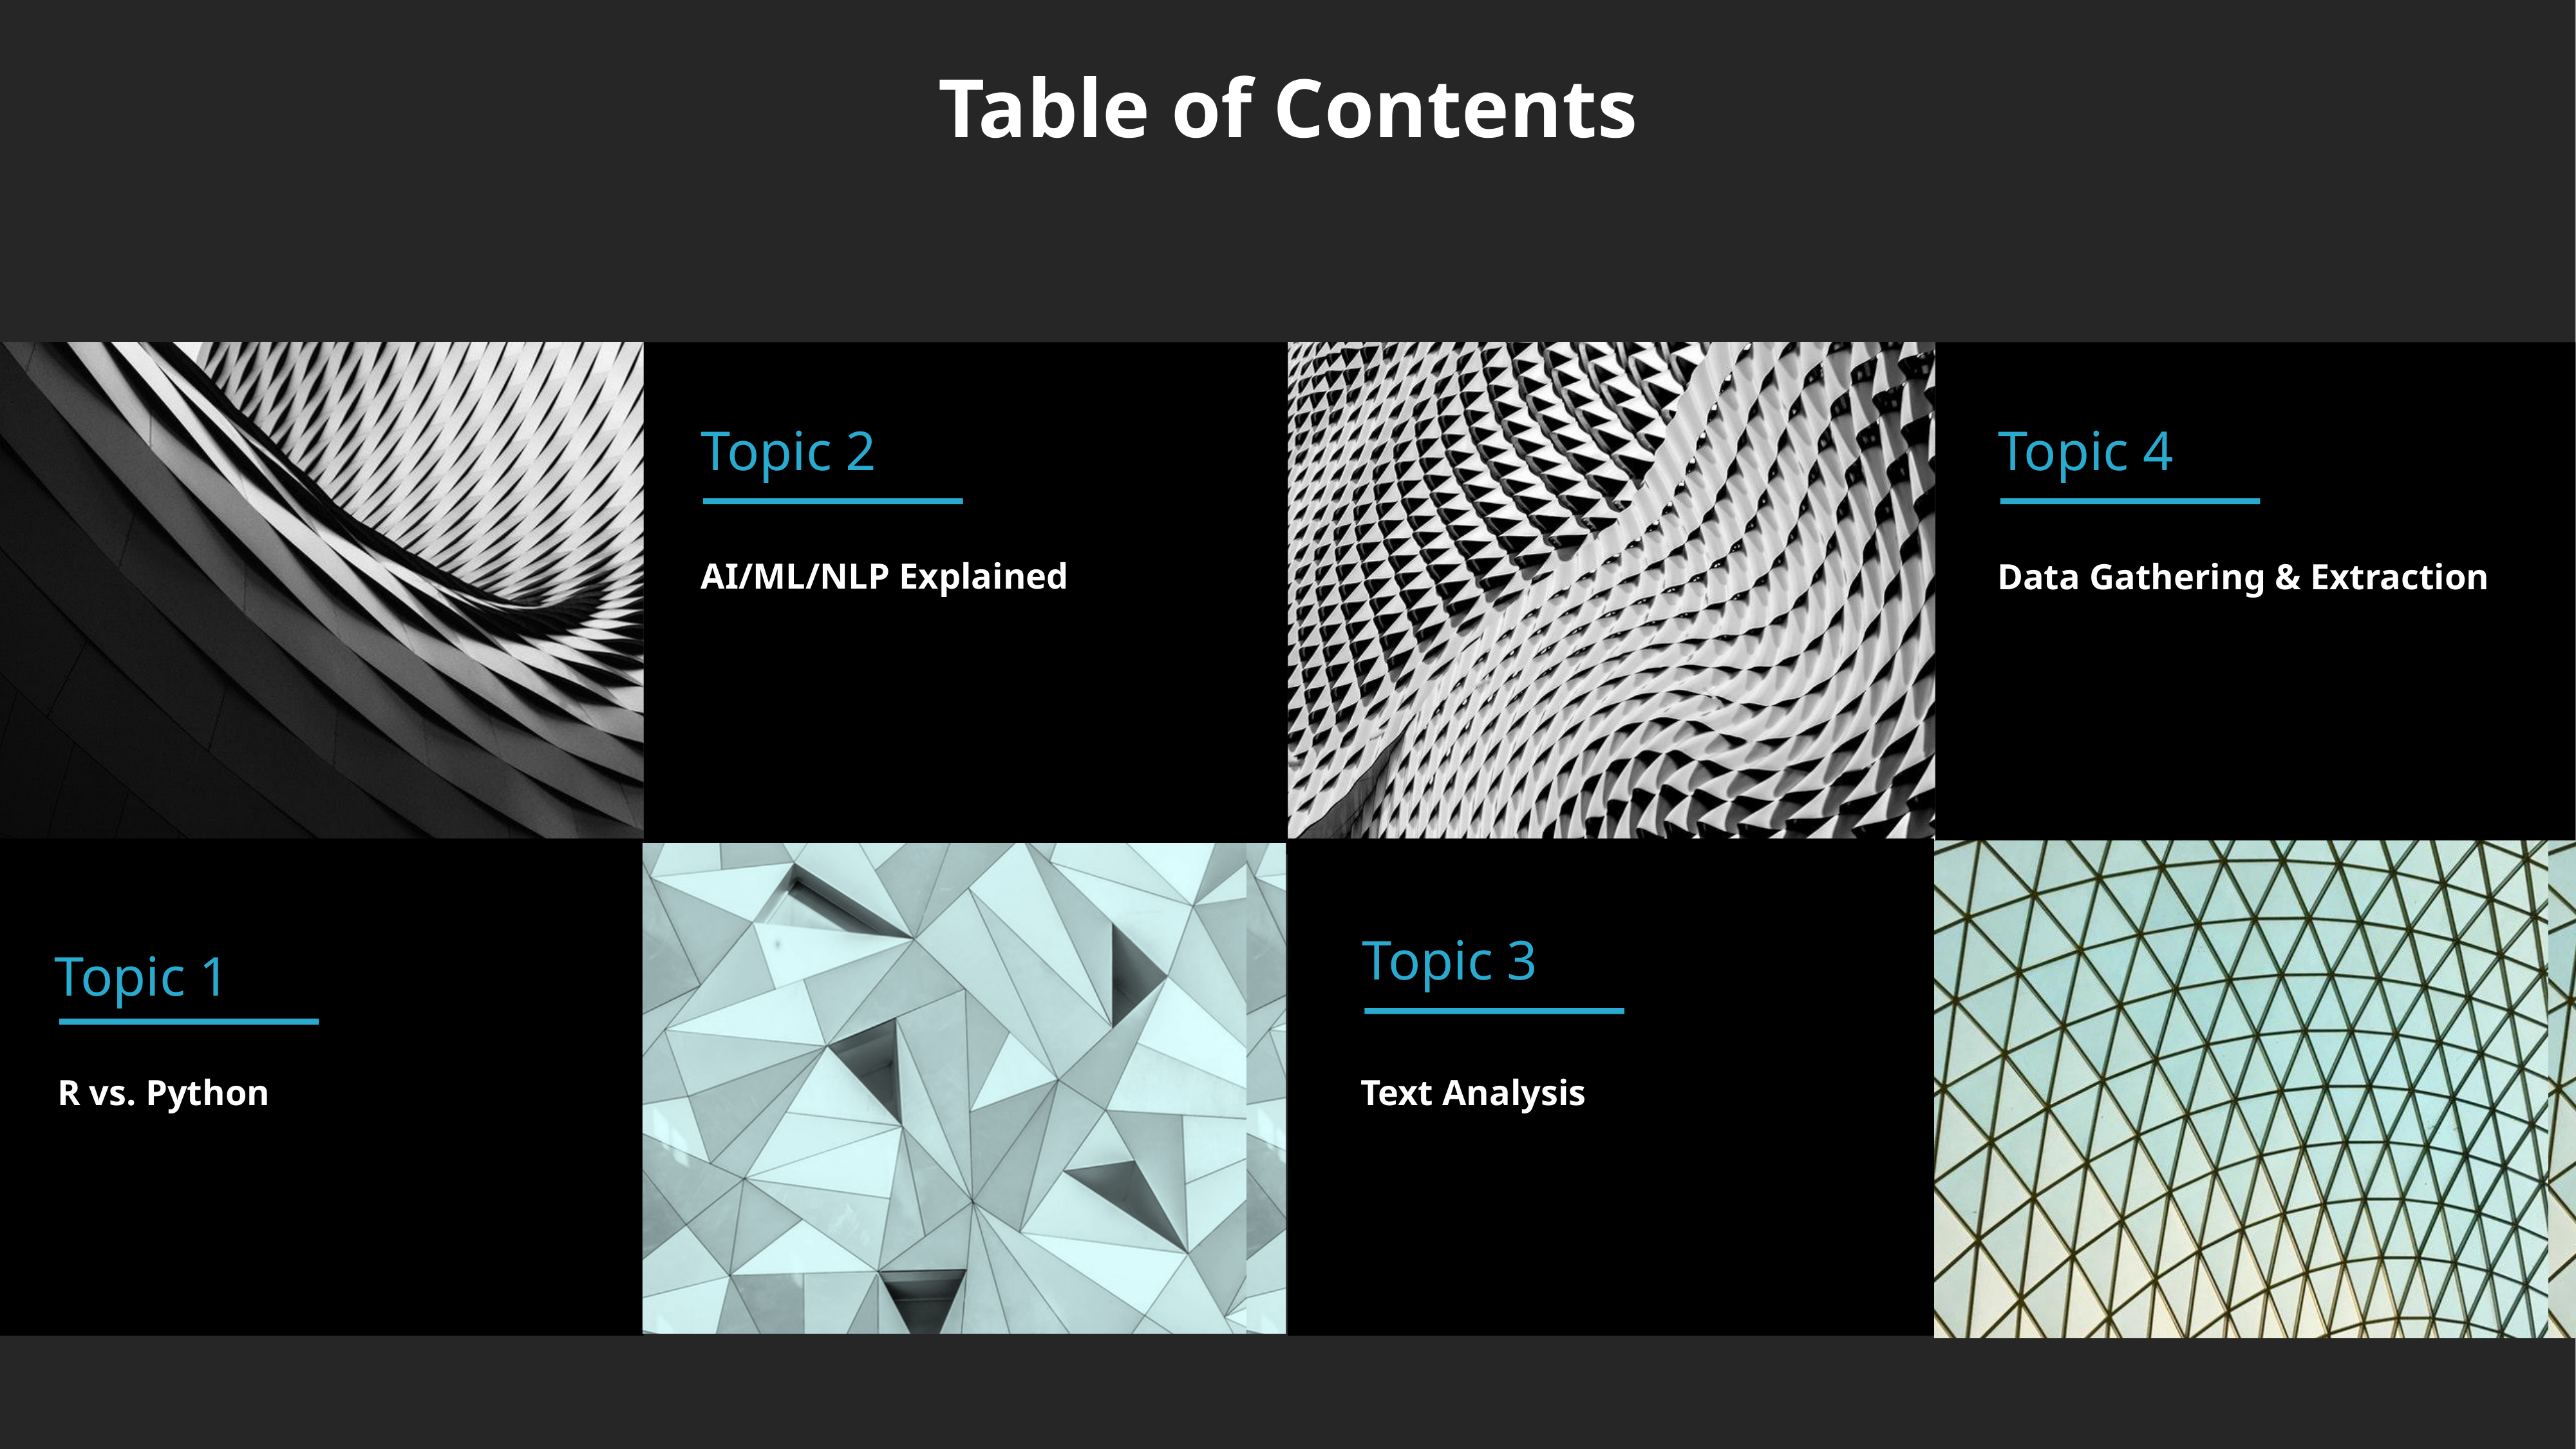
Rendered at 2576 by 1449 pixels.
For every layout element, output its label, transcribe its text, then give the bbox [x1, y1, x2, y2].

text_box [642, 843, 1286, 1334]
text_box [1288, 838, 1934, 1336]
text_box [1935, 342, 2576, 840]
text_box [1356, 927, 1925, 1244]
text_box [0, 838, 644, 1336]
text_box [644, 342, 1288, 855]
text_box Table of Contents [565, 52, 2011, 158]
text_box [1993, 418, 2526, 727]
text_box [0, 342, 644, 838]
text_box [1288, 342, 1935, 840]
text_box [1933, 840, 2576, 1338]
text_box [53, 943, 634, 1244]
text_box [697, 418, 1270, 727]
